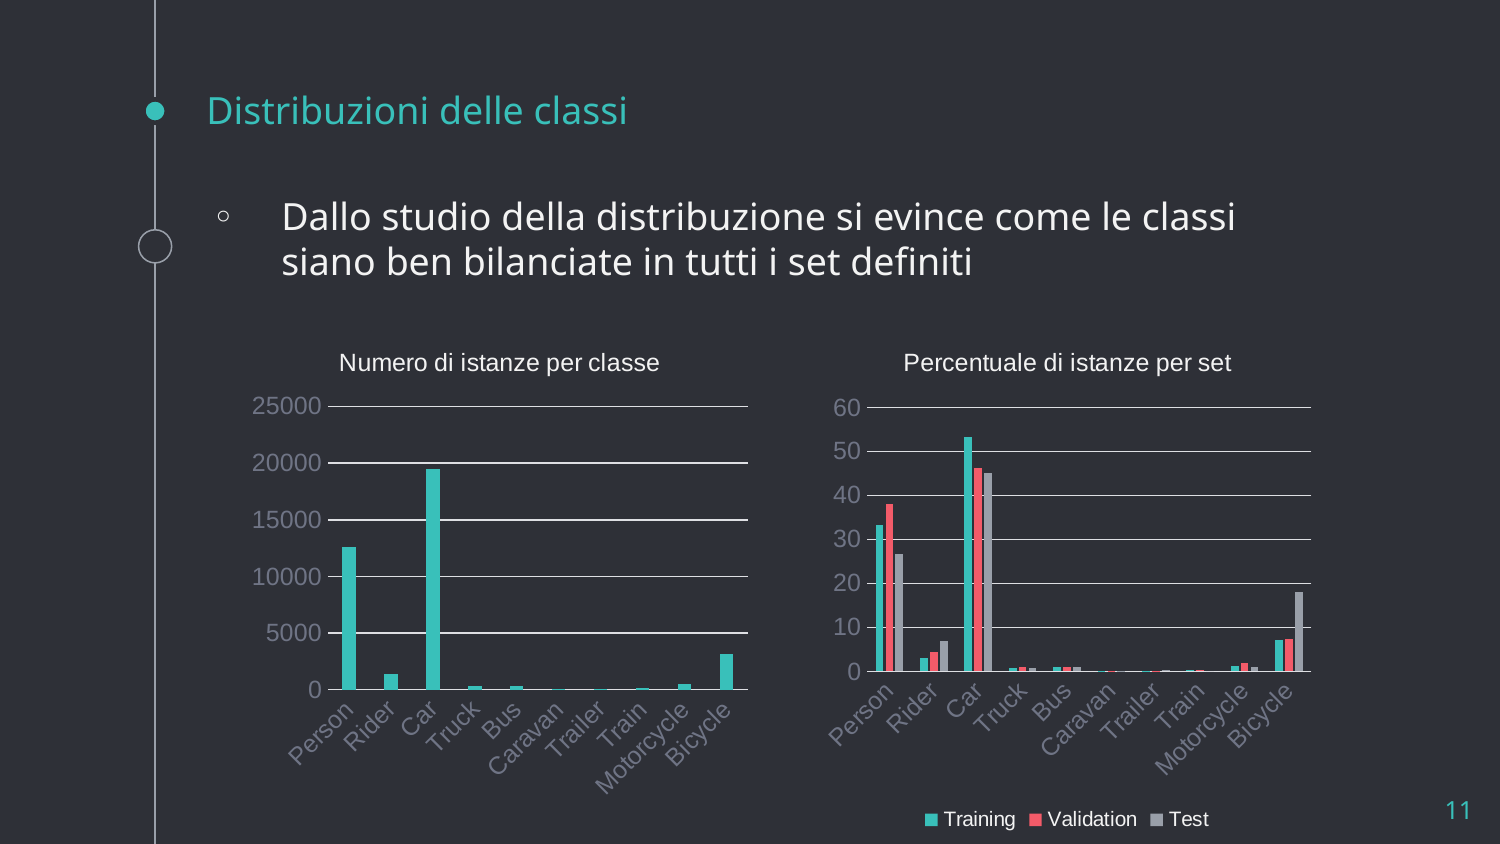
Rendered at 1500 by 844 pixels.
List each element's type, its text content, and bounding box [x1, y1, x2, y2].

title Distribuzioni delle classi [191, 90, 1317, 147]
chart [813, 323, 1322, 838]
slide_number 11 [1398, 779, 1489, 832]
chart [241, 323, 759, 810]
list Dallo studio della distribuzione si evince come le classi siano ben bilanciate in tutti i set definiti [191, 178, 1317, 790]
